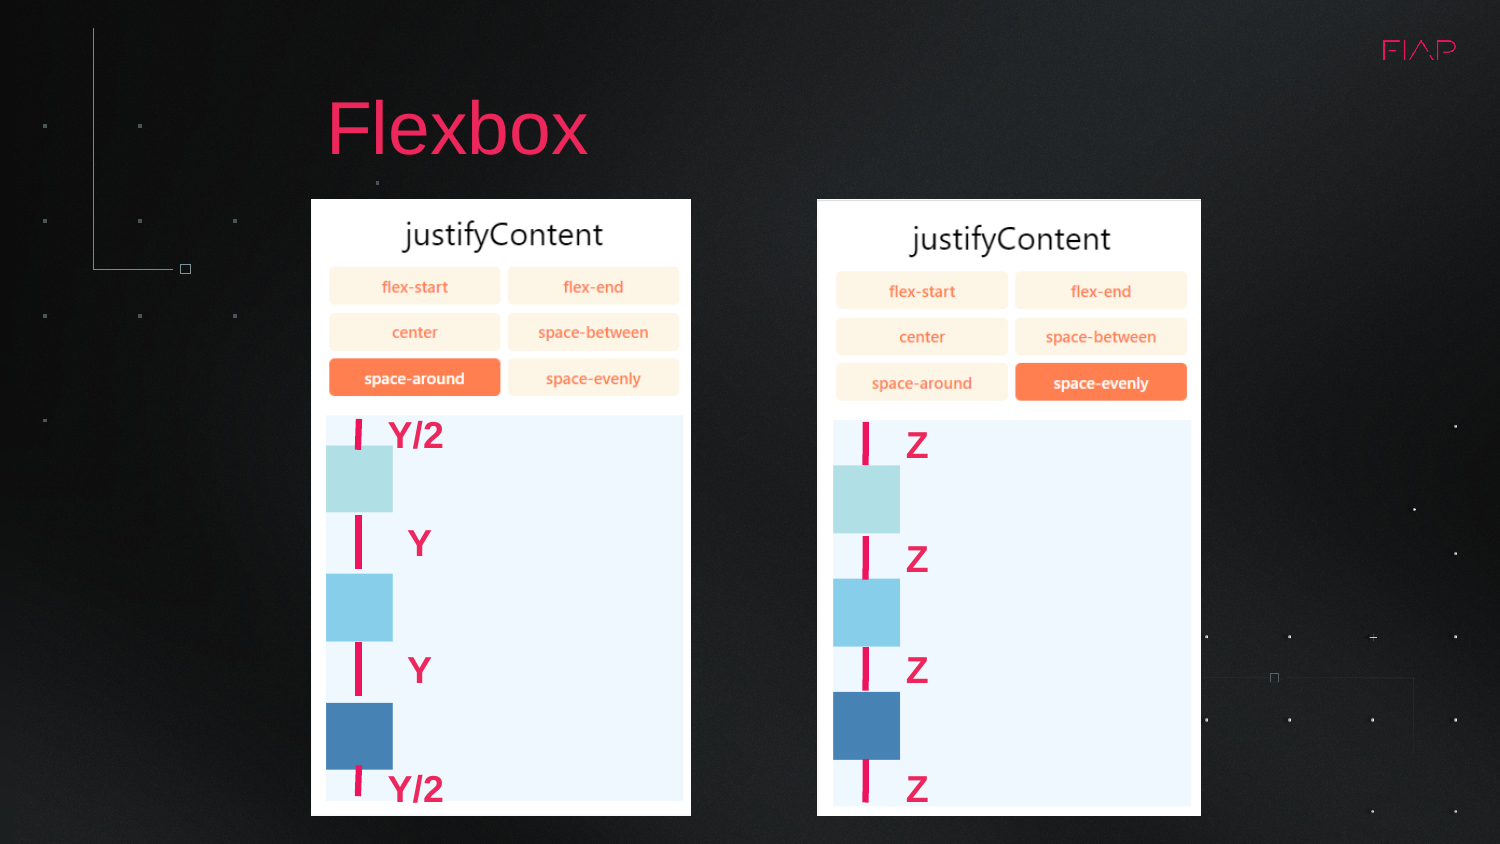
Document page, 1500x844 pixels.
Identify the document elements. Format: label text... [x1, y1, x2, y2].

picture [0, 0, 1500, 844]
text_box Flexbox [383, 72, 1126, 177]
